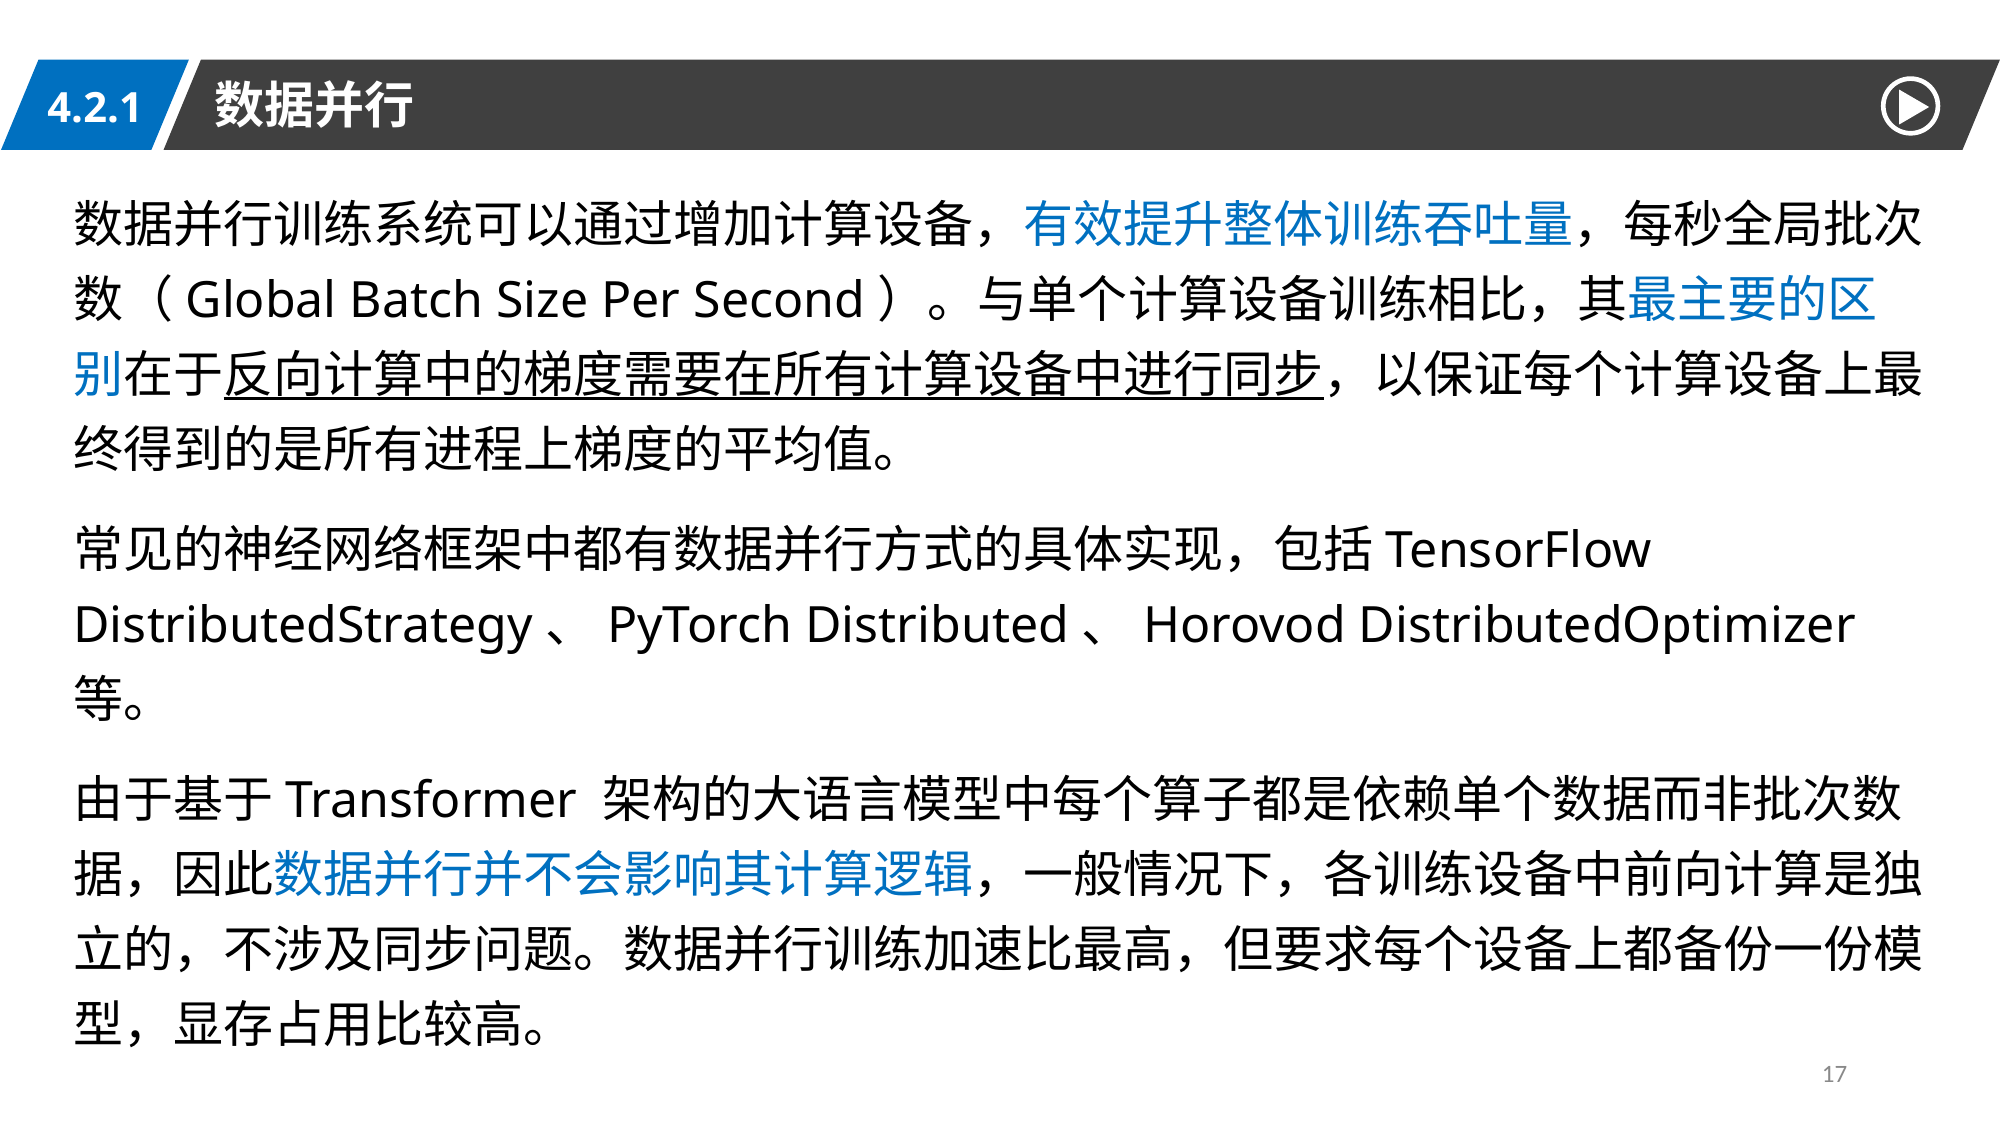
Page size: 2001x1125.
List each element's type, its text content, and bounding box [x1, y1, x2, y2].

text_box [32, 59, 189, 120]
text_box 数据并行 [199, 66, 430, 142]
text_box [1, 89, 157, 150]
text_box 数据并行训练系统可以通过增加计算设备，有效提升整体训练吞吐量，每秒全局批次数（Global Batch Size Per Second）。与单个计算设备训练相比，其最主要的区别在于反向计算中的梯度需要在所有计算设备中进行同步，以保证每个计算设备上最终得到的是所有进程上梯度的平均值。 常见的神经网络框架中都有数据并行方式的具体实现，包括TensorFlow DistributedStrategy、PyTorch Distributed、Horovod DistributedOptimizer 等。 由于基于Transformer 架构的大语言模型中每个算子都是依赖单个数据而非批次数据，因此数据并行并不会影响其计算逻辑，一般情况下，各训练设备中前向计算是独立的，不涉及同步问题。数据并行训练加速比最高，但要求每个设备上都备份一份模型，显存占用比较高。 [58, 170, 1942, 1061]
slide_number 17 [1412, 1061, 1863, 1103]
text_box [163, 59, 2000, 150]
text_box 4.2.1 [26, 73, 164, 138]
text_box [1883, 78, 1939, 134]
